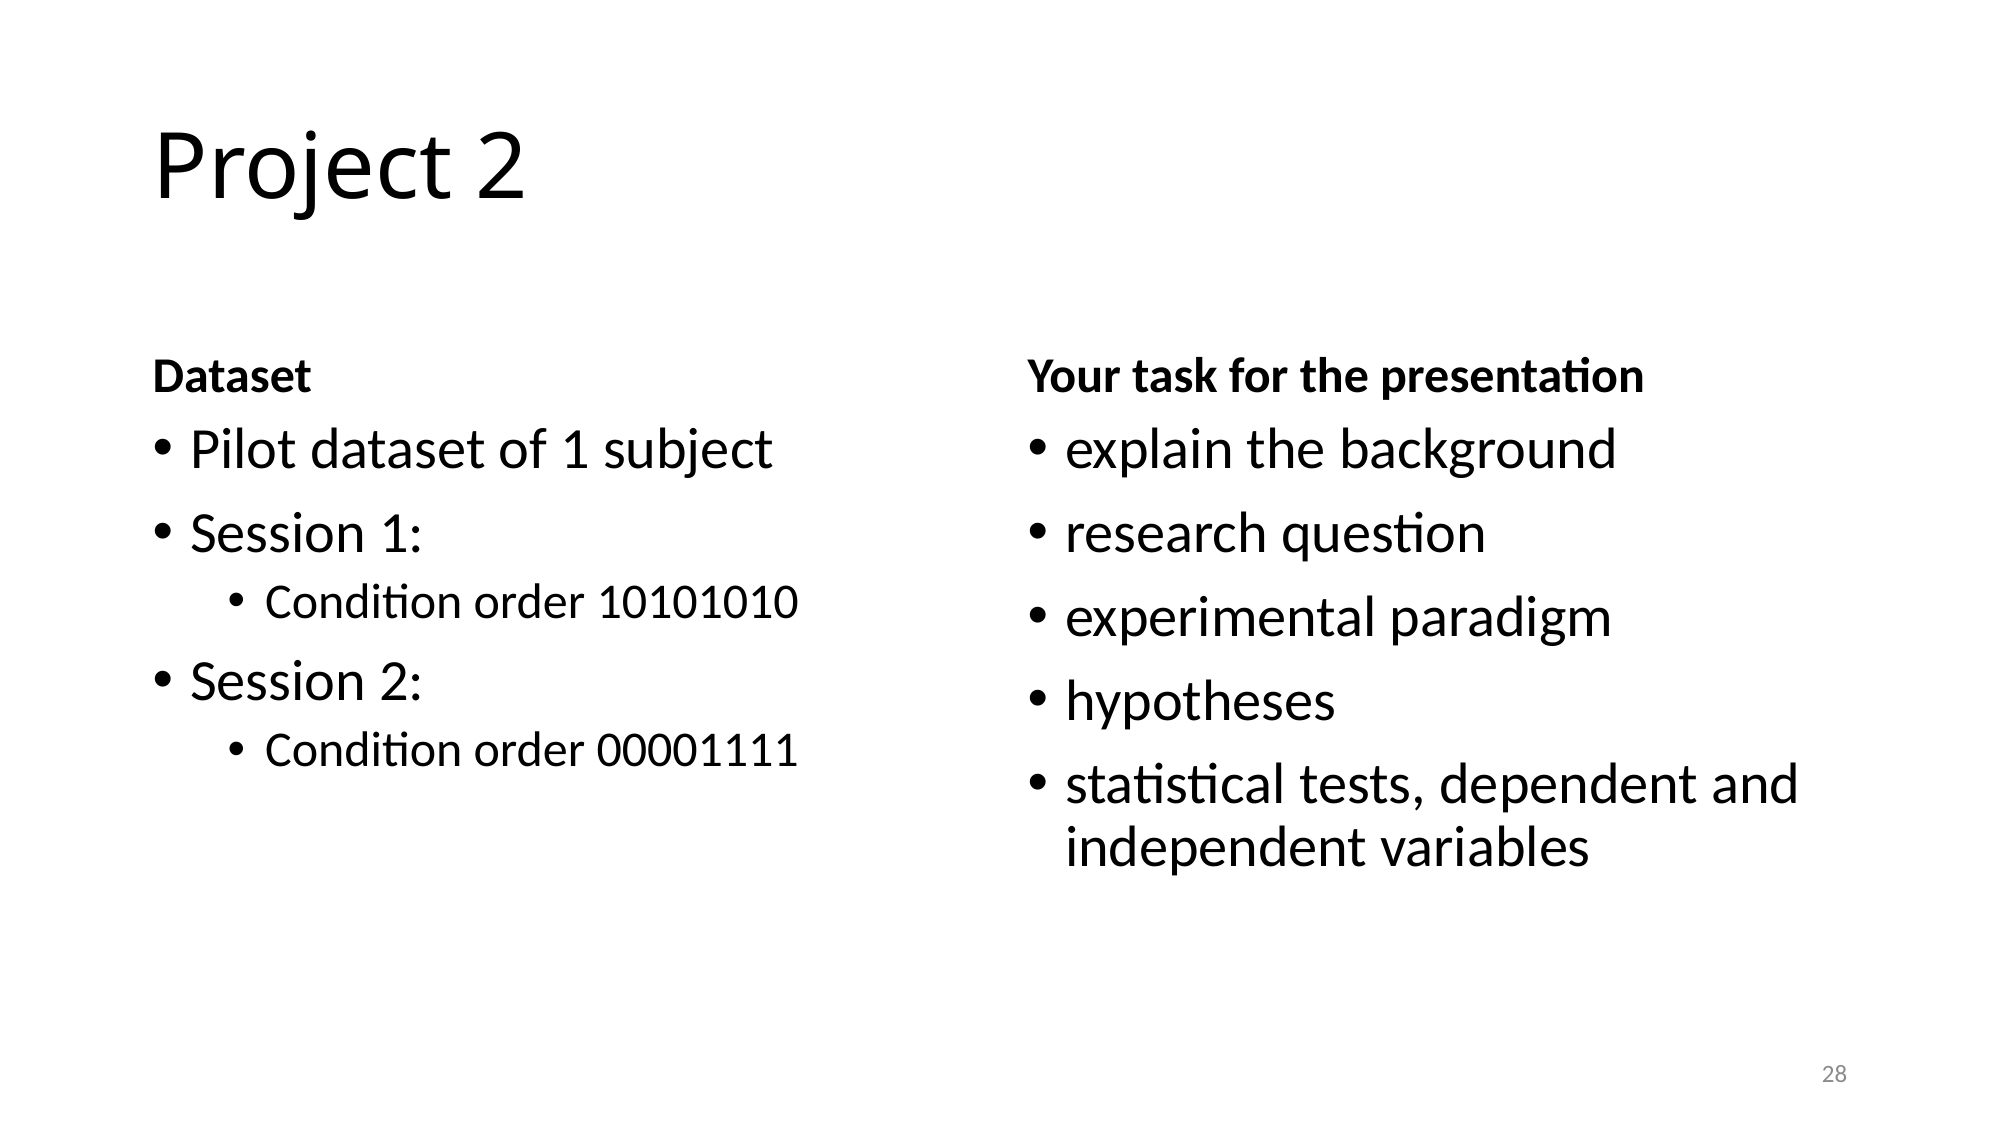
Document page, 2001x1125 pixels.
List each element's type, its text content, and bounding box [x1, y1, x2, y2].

title Project 2 [137, 59, 1863, 278]
slide_number 28 [1412, 1042, 1863, 1103]
list Pilot dataset of 1 subject Session 1: Condition order 10101010 Session 2: Condition order 00001111 [137, 410, 984, 1016]
list Your task for the presentation [1012, 275, 1863, 410]
list Dataset [137, 275, 984, 410]
list explain the background research question experimental paradigm hypotheses statistical tests, dependent and independent variables [1012, 410, 1863, 1016]
